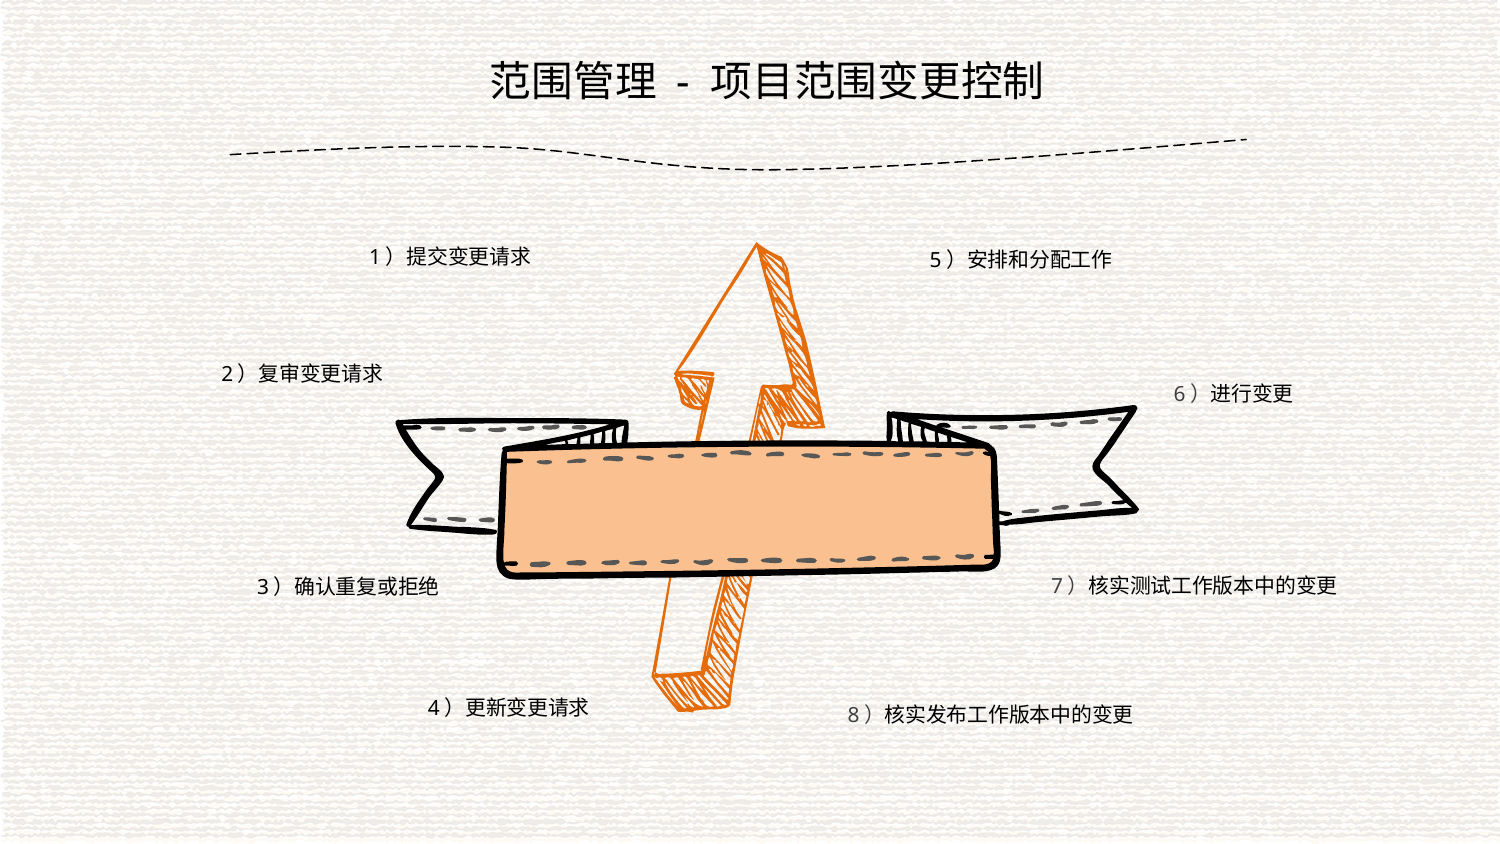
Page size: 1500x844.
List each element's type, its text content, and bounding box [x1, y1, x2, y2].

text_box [394, 404, 1141, 581]
text_box 1）提交变更请求 [354, 236, 660, 277]
text_box 5）安排和分配工作 [914, 238, 1221, 279]
text_box 6）进行变更 [1158, 361, 1464, 451]
text_box 3）确认重复或拒绝 [242, 566, 548, 607]
text_box 2）复审变更请求 [206, 353, 512, 394]
picture [0, 0, 1500, 844]
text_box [229, 47, 1247, 170]
text_box [651, 589, 751, 710]
text_box 7）核实测试工作版本中的变更 [1036, 553, 1357, 606]
text_box [673, 242, 820, 402]
text_box 8）核实发布工作版本中的变更 [832, 682, 1165, 735]
text_box 4）更新变更请求 [413, 686, 719, 727]
